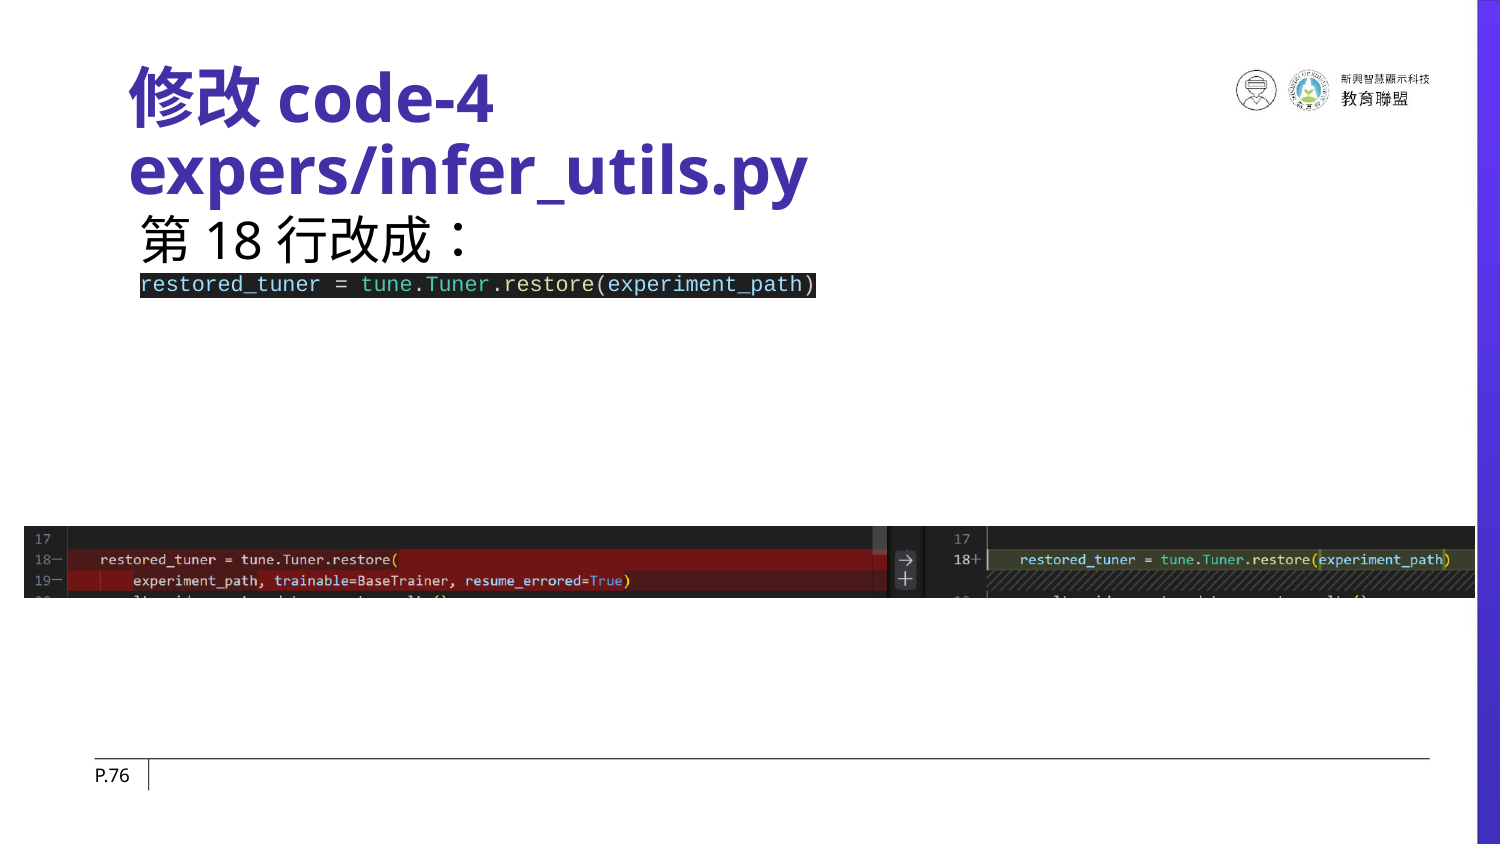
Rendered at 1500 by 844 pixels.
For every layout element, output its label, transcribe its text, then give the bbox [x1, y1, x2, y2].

picture [0, 0, 1500, 844]
text_box 第18行改成： restored_tuner = tune.Tuner.restore(experiment_path) [124, 191, 957, 374]
slide_number P.‹#› [83, 762, 153, 792]
title 修改code-4 expers/infer_utils.py [117, 101, 1194, 173]
